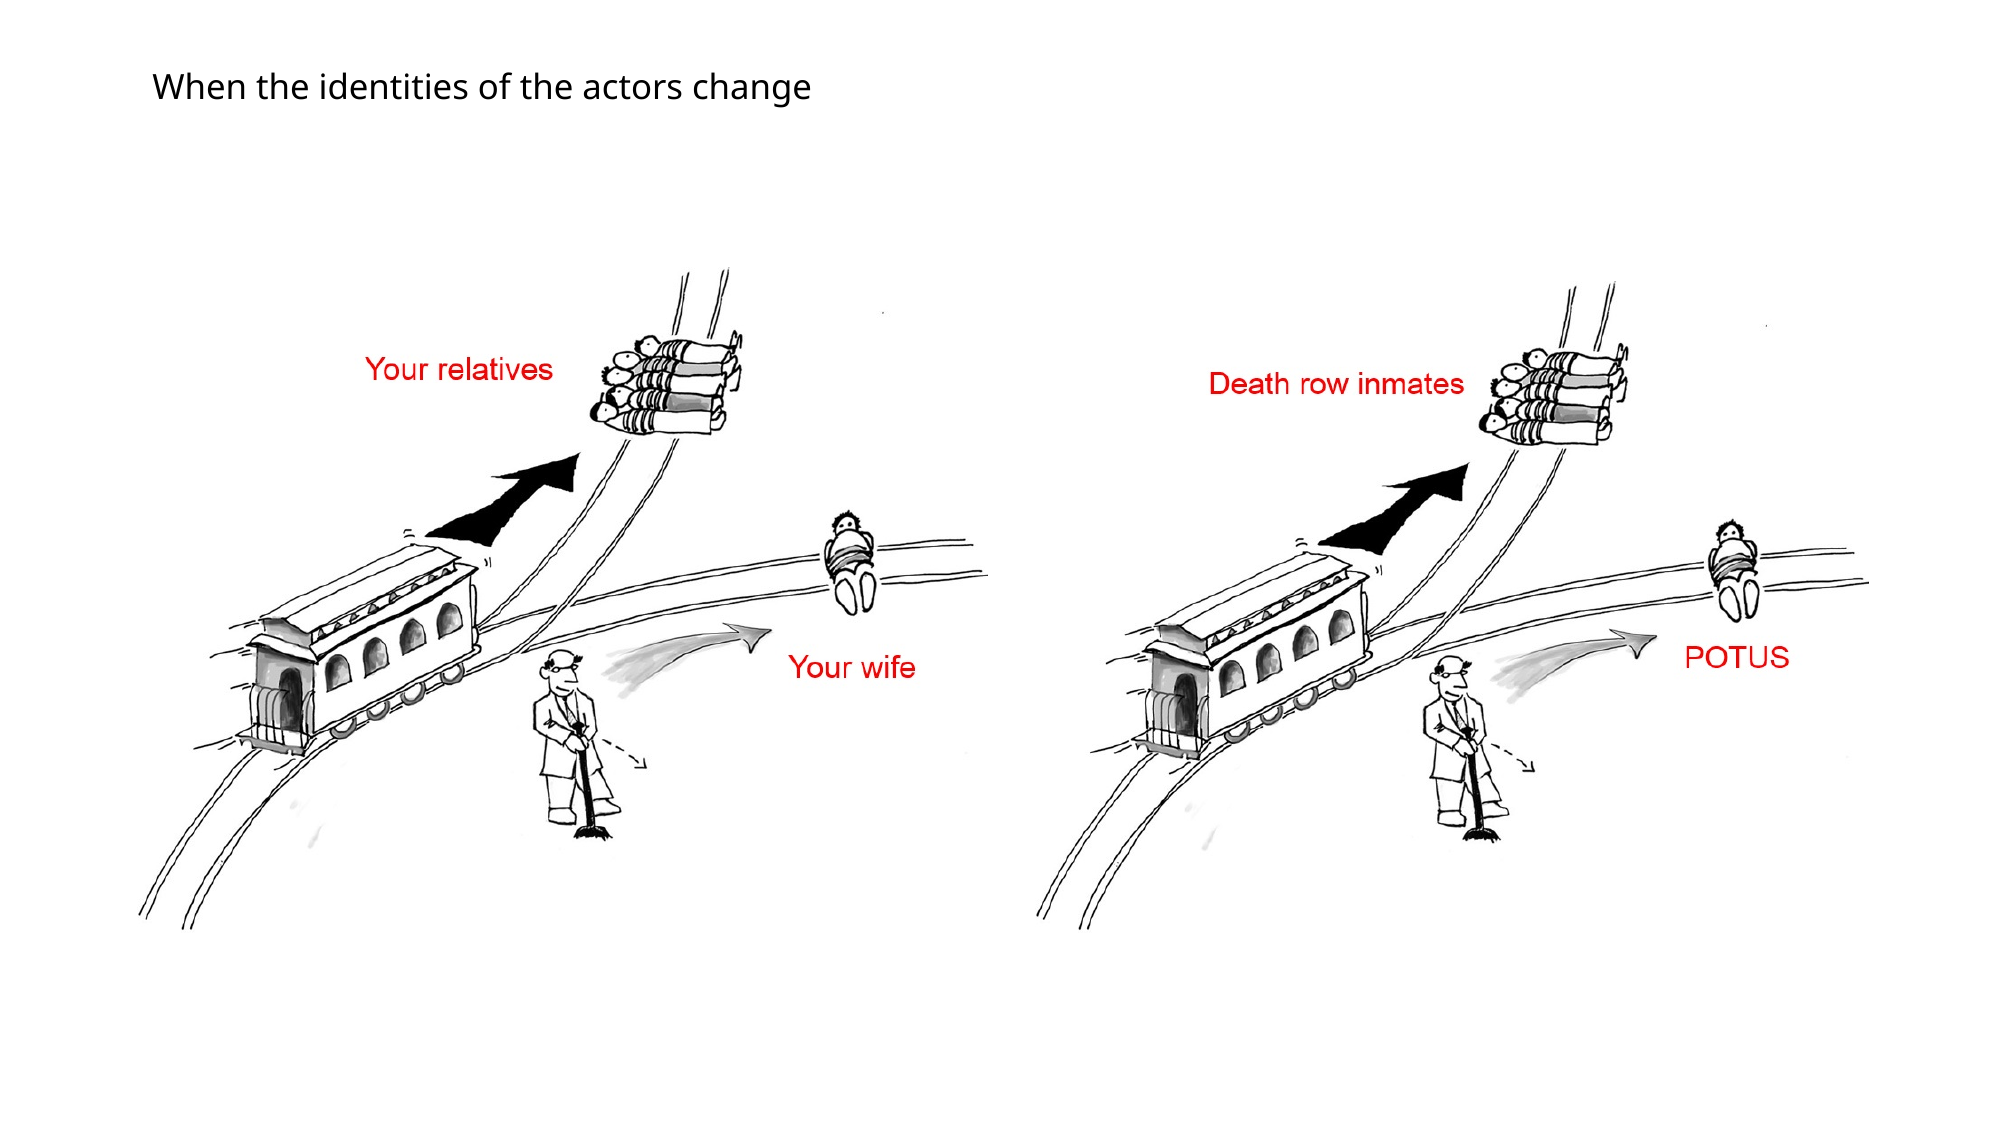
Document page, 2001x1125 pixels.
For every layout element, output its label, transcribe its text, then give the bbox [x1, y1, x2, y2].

title When the identities of the actors change [137, 23, 1863, 158]
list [137, 267, 988, 933]
picture [1035, 281, 1869, 933]
